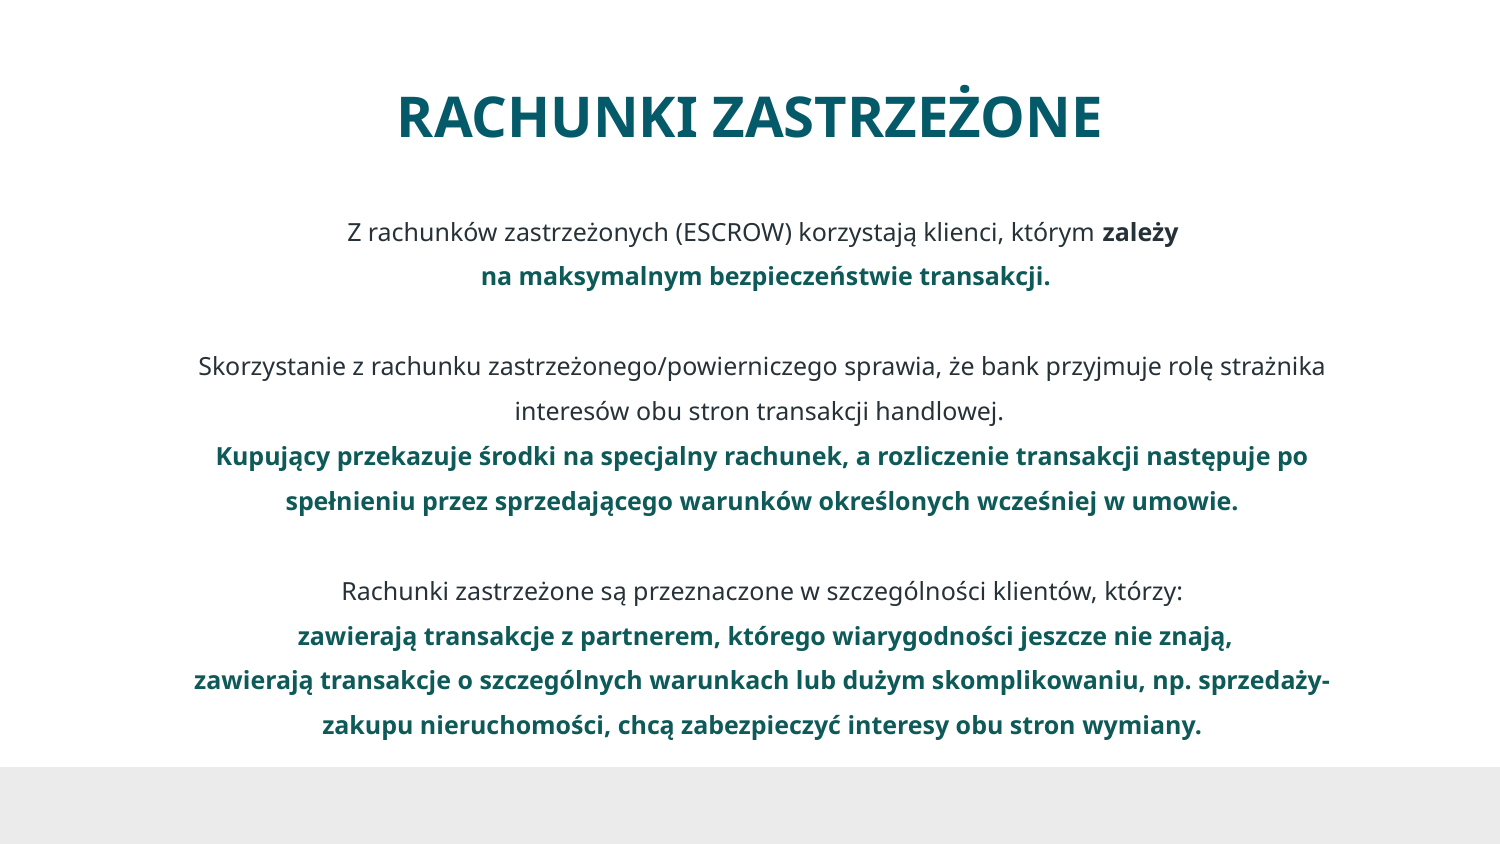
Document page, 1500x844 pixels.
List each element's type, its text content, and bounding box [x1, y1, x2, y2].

list Z rachunków zastrzeżonych (ESCROW) korzystają klienci, którym zależy na maksymalnym bezpieczeństwie transakcji. Skorzystanie z rachunku zastrzeżonego/powierniczego sprawia, że bank przyjmuje rolę strażnika interesów obu stron transakcji handlowej. Kupujący przekazuje środki na specjalny rachunek, a rozliczenie transakcji następuje po spełnieniu przez sprzedającego warunków określonych wcześniej w umowie. Rachunki zastrzeżone są przeznaczone w szczególności klientów, którzy: zawierają transakcje z partnerem, którego wiarygodności jeszcze nie znają, zawierają transakcje o szczególnych warunkach lub dużym skomplikowaniu, np. sprzedaży-zakupu nieruchomości, chcą zabezpieczyć interesy obu stron wymiany. [118, 142, 1382, 755]
title RACHUNKI ZASTRZEŻONE [118, 88, 1382, 142]
